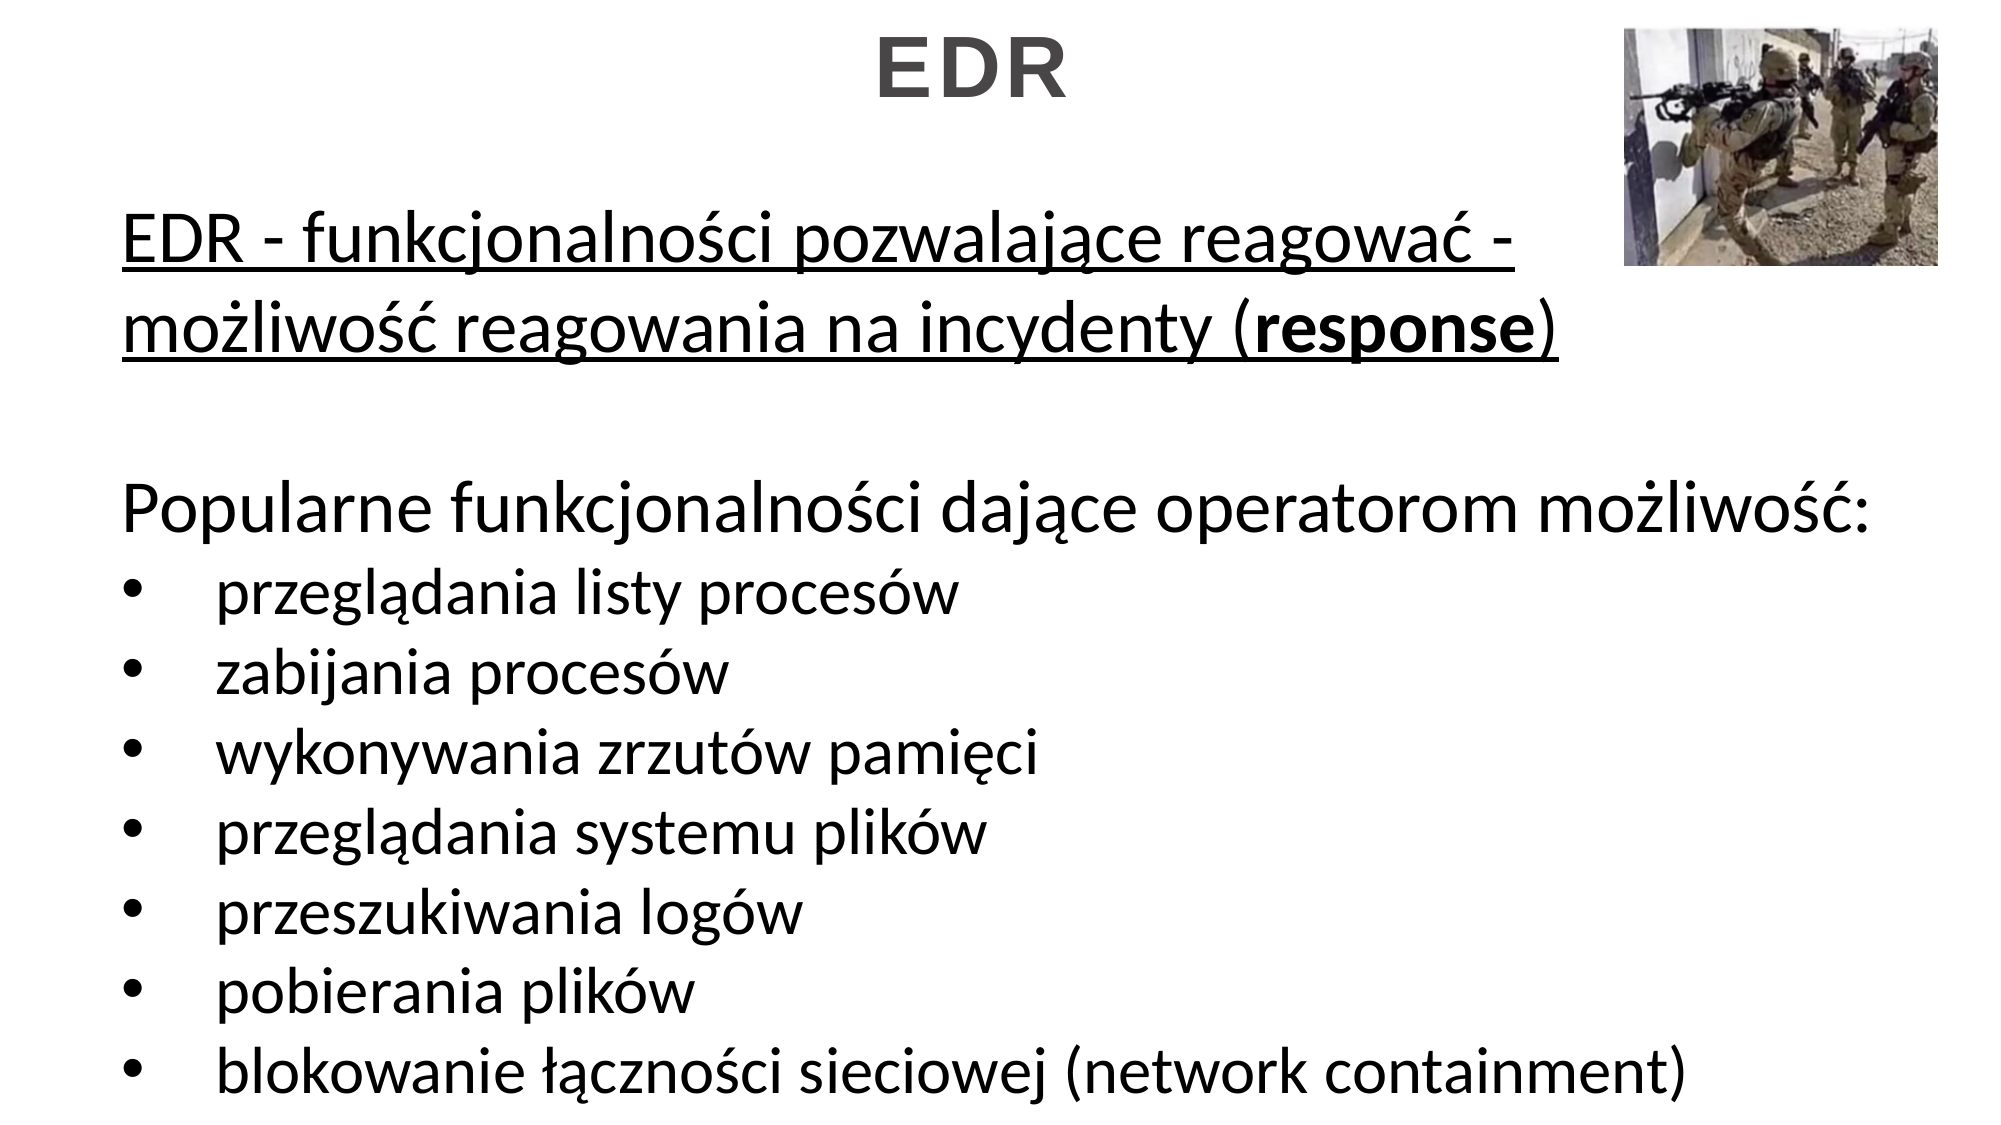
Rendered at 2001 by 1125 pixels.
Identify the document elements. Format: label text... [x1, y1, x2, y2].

text_box EDR - funkcjonalności pozwalające reagować - możliwość reagowania na incydenty (response) Popularne funkcjonalności dające operatorom możliwość: przeglądania listy procesów zabijania procesów wykonywania zrzutów pamięci przeglądania systemu plików przeszukiwania logów pobierania plików blokowanie łączności sieciowej (network containment) [121, 187, 1892, 1108]
picture [1623, 25, 1938, 266]
text_box EDR [50, 10, 1892, 116]
